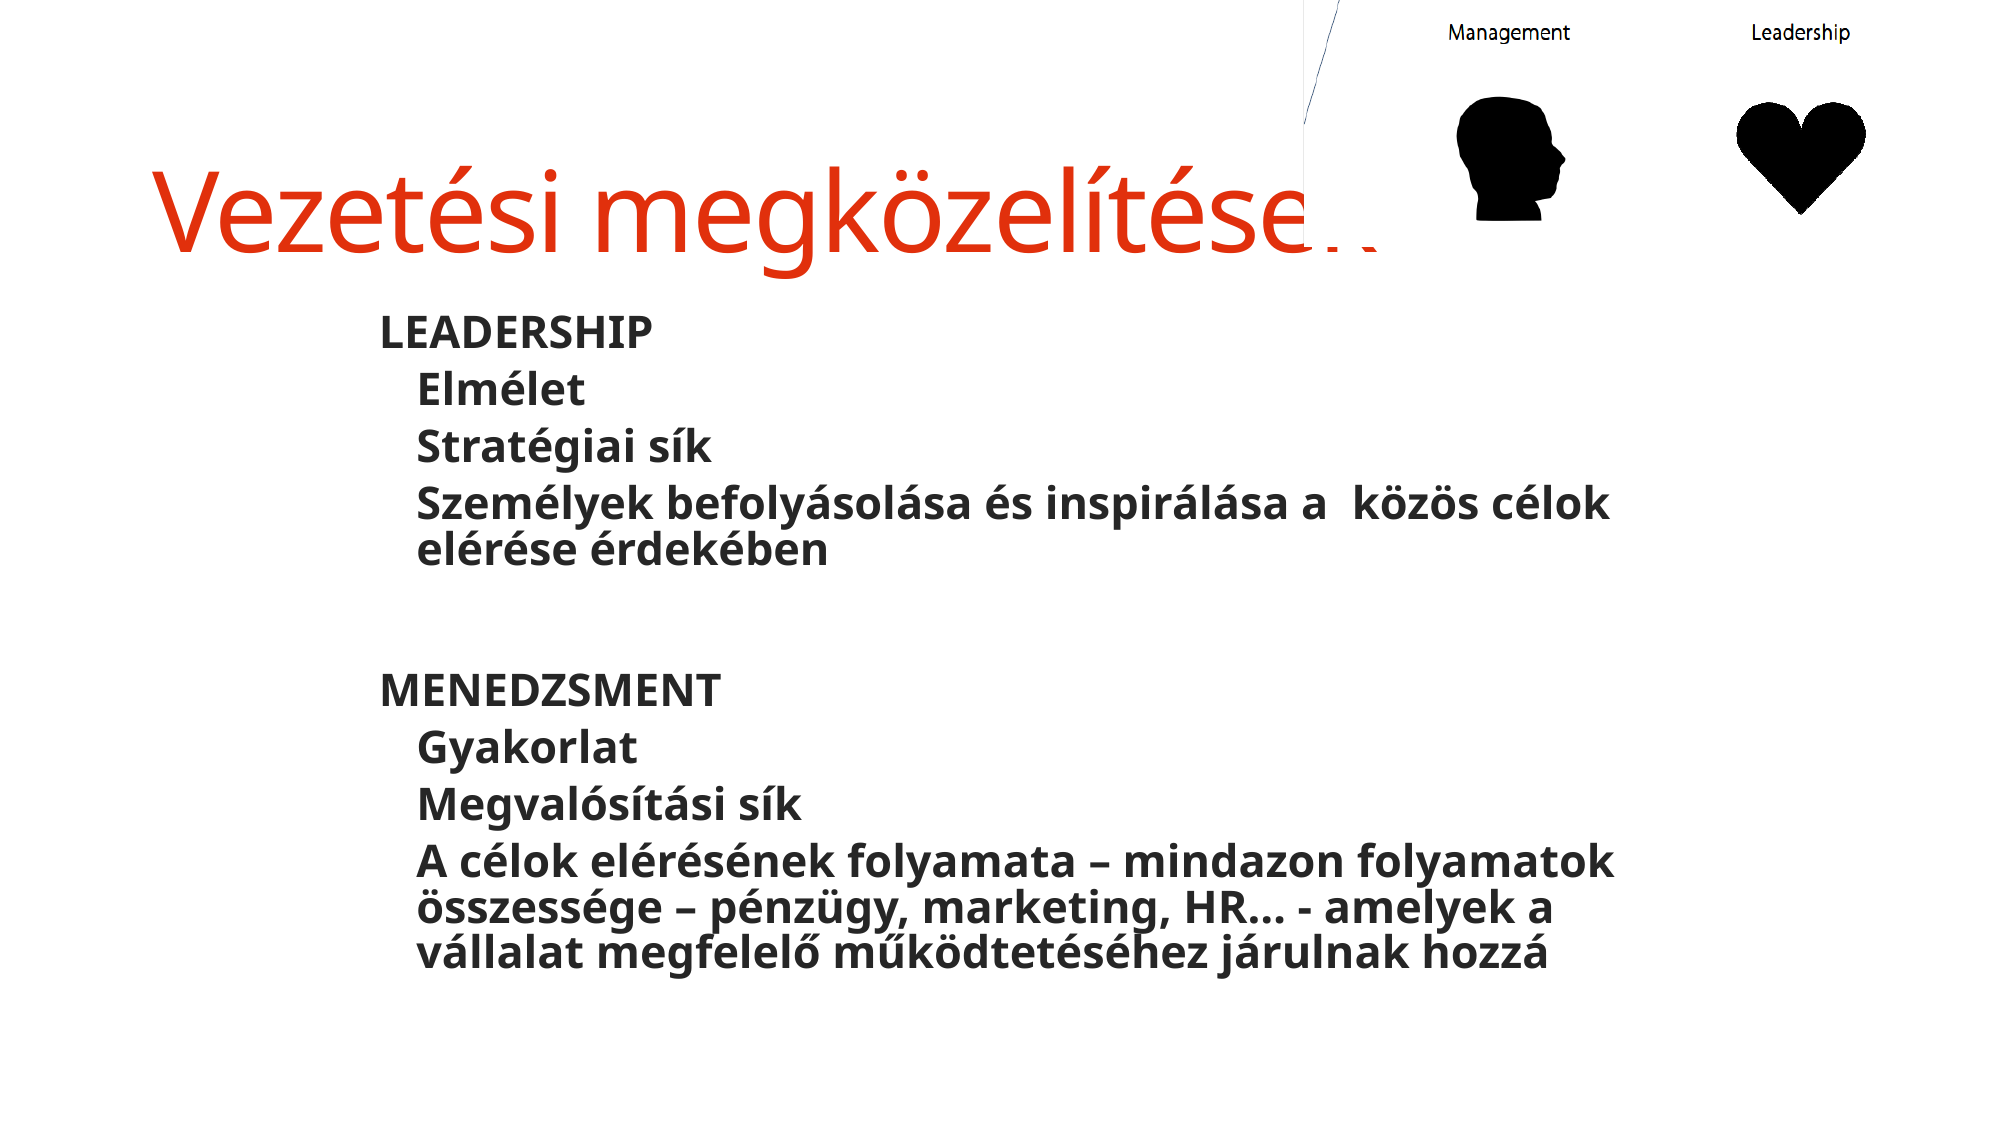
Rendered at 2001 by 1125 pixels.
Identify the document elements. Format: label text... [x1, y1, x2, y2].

list LEADERSHIP Elmélet Stratégiai sík Személyek befolyásolása és inspirálása a közös célok elérése érdekében MENEDZSMENT Gyakorlat Megvalósítási sík A célok elérésének folyamata – mindazon folyamatok összessége – pénzügy, marketing, HR… - amelyek a vállalat megfelelő működtetéséhez járulnak hozzá [350, 304, 1655, 1000]
title Vezetési megközelítések [107, 81, 1875, 354]
picture [1303, 0, 2001, 248]
